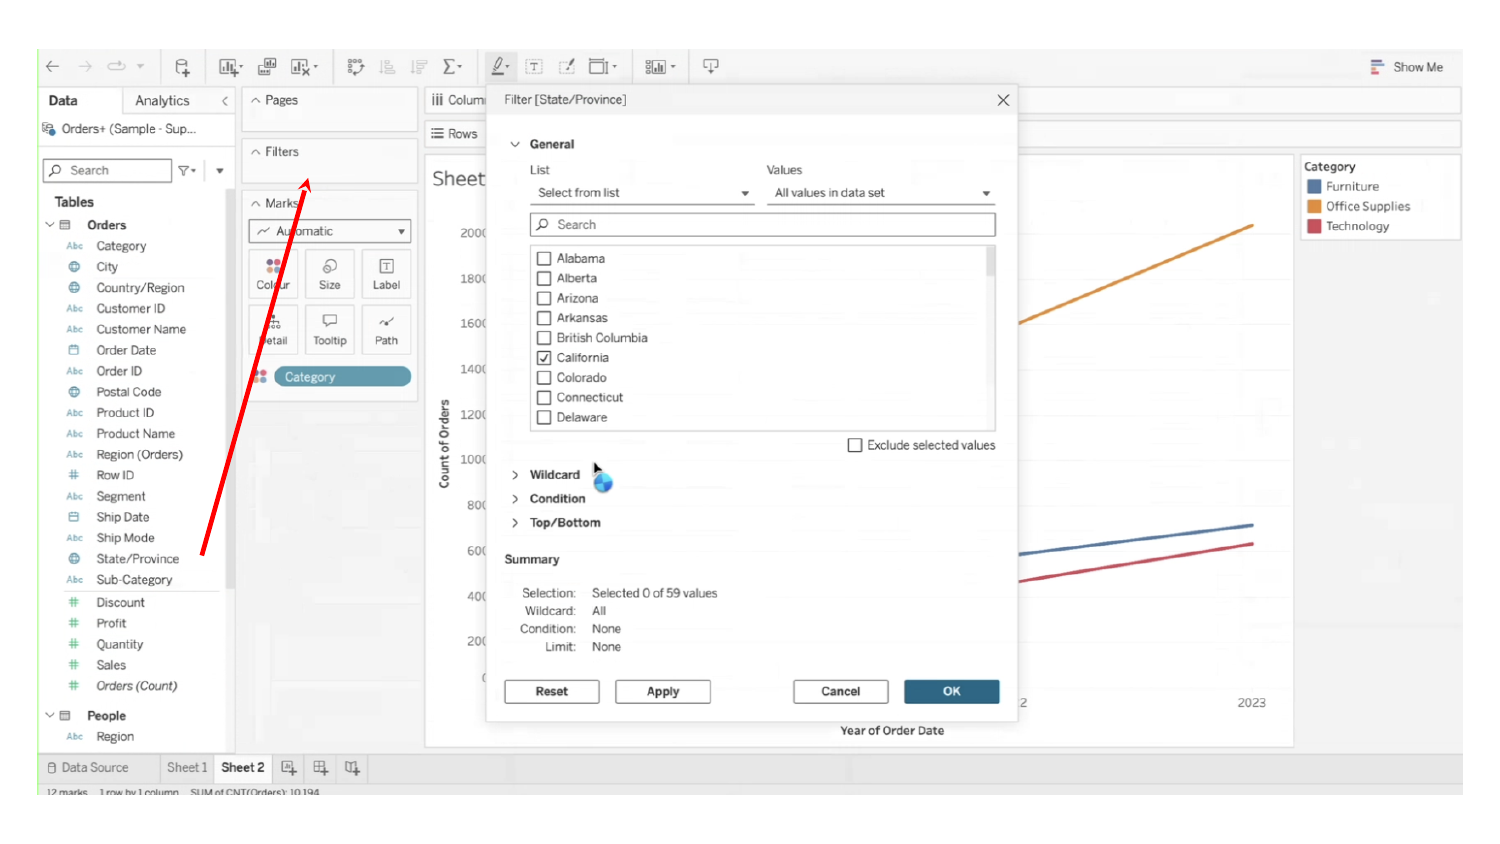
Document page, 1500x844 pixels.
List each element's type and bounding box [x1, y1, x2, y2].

text_box [201, 177, 309, 556]
picture [37, 48, 1463, 795]
